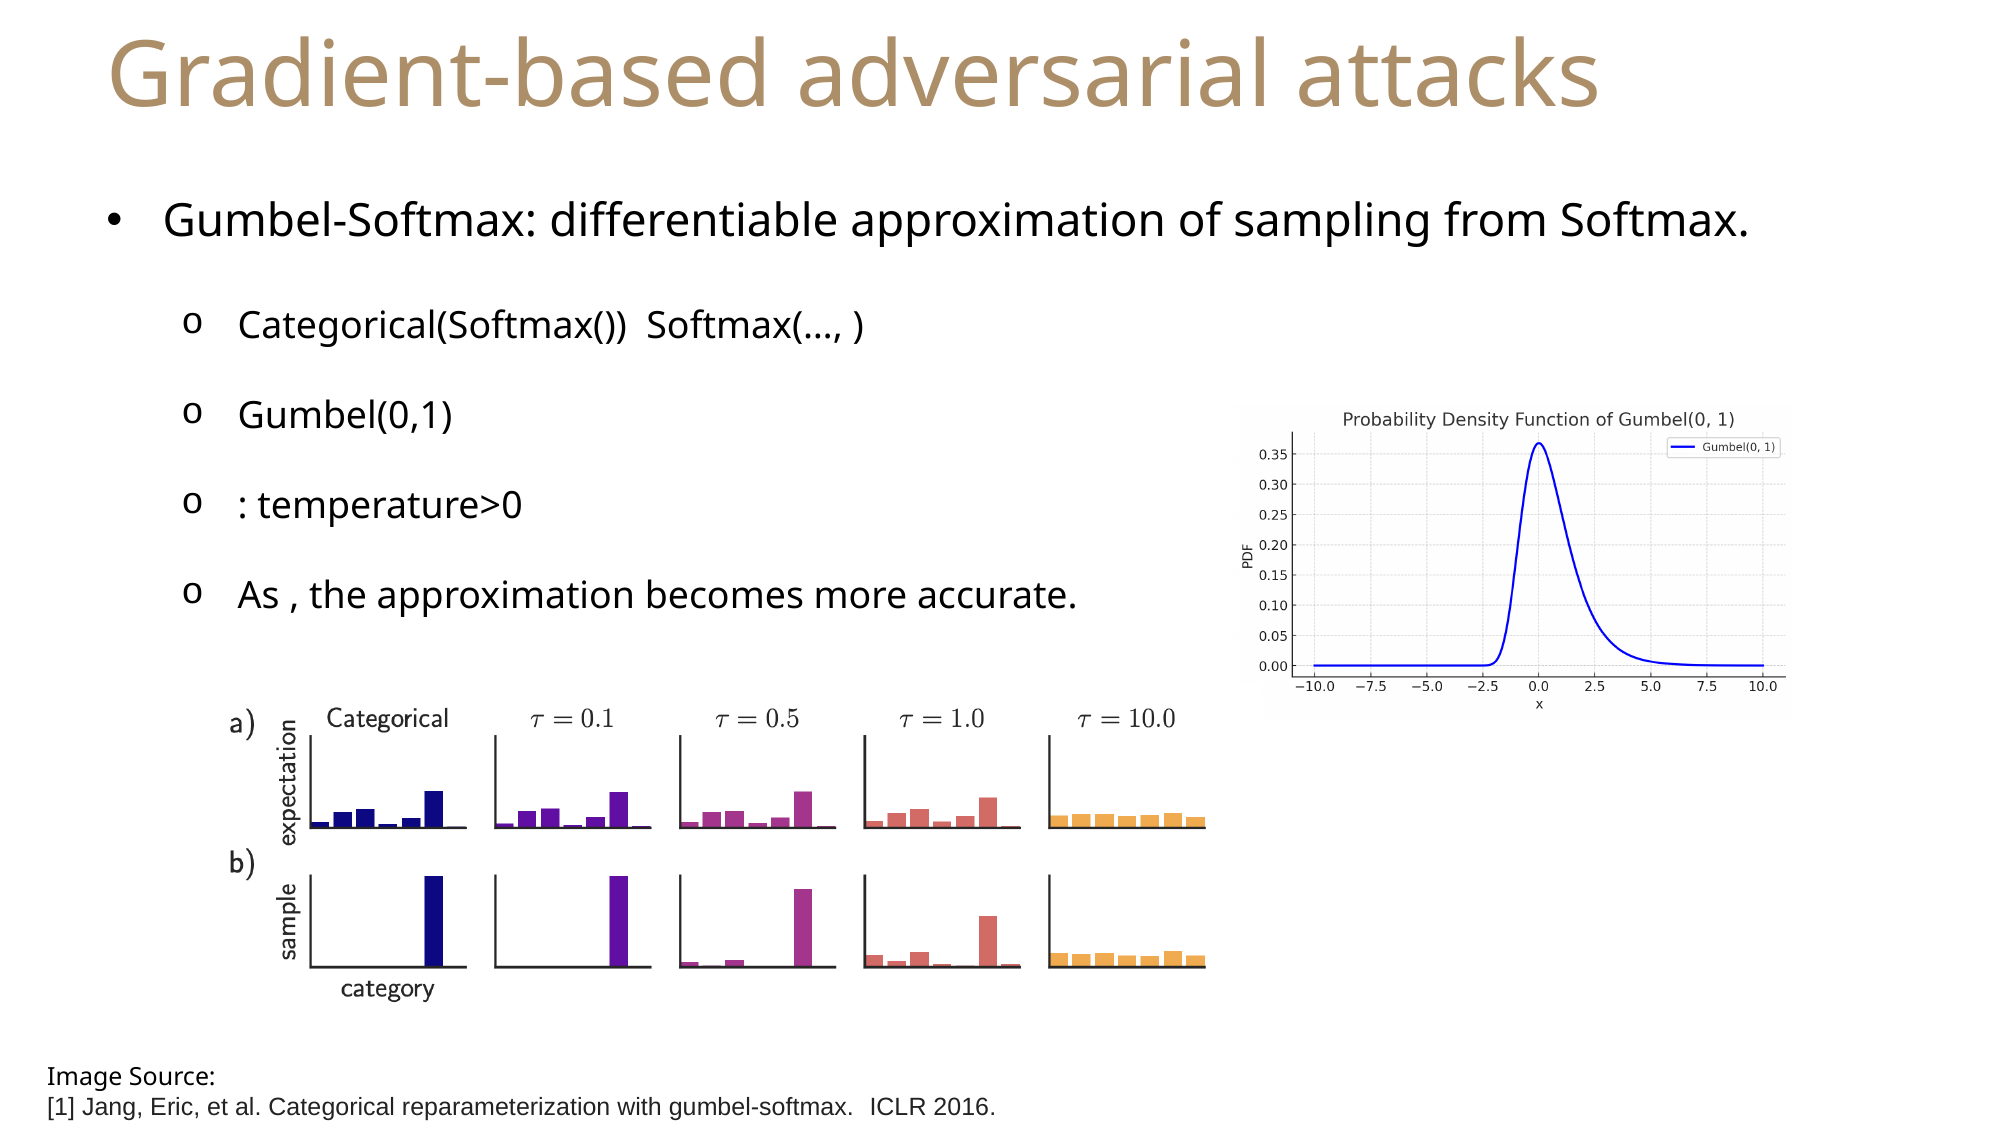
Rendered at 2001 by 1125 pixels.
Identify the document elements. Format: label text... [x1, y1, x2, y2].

text_box Image Source: [1] Jang, Eric, et al. Categorical reparameterization with gumbel-softmax. ICLR 2016. [32, 1053, 1012, 1125]
picture [206, 403, 1793, 1015]
text_box Gradient-based adversarial attacks [91, 4, 1900, 149]
